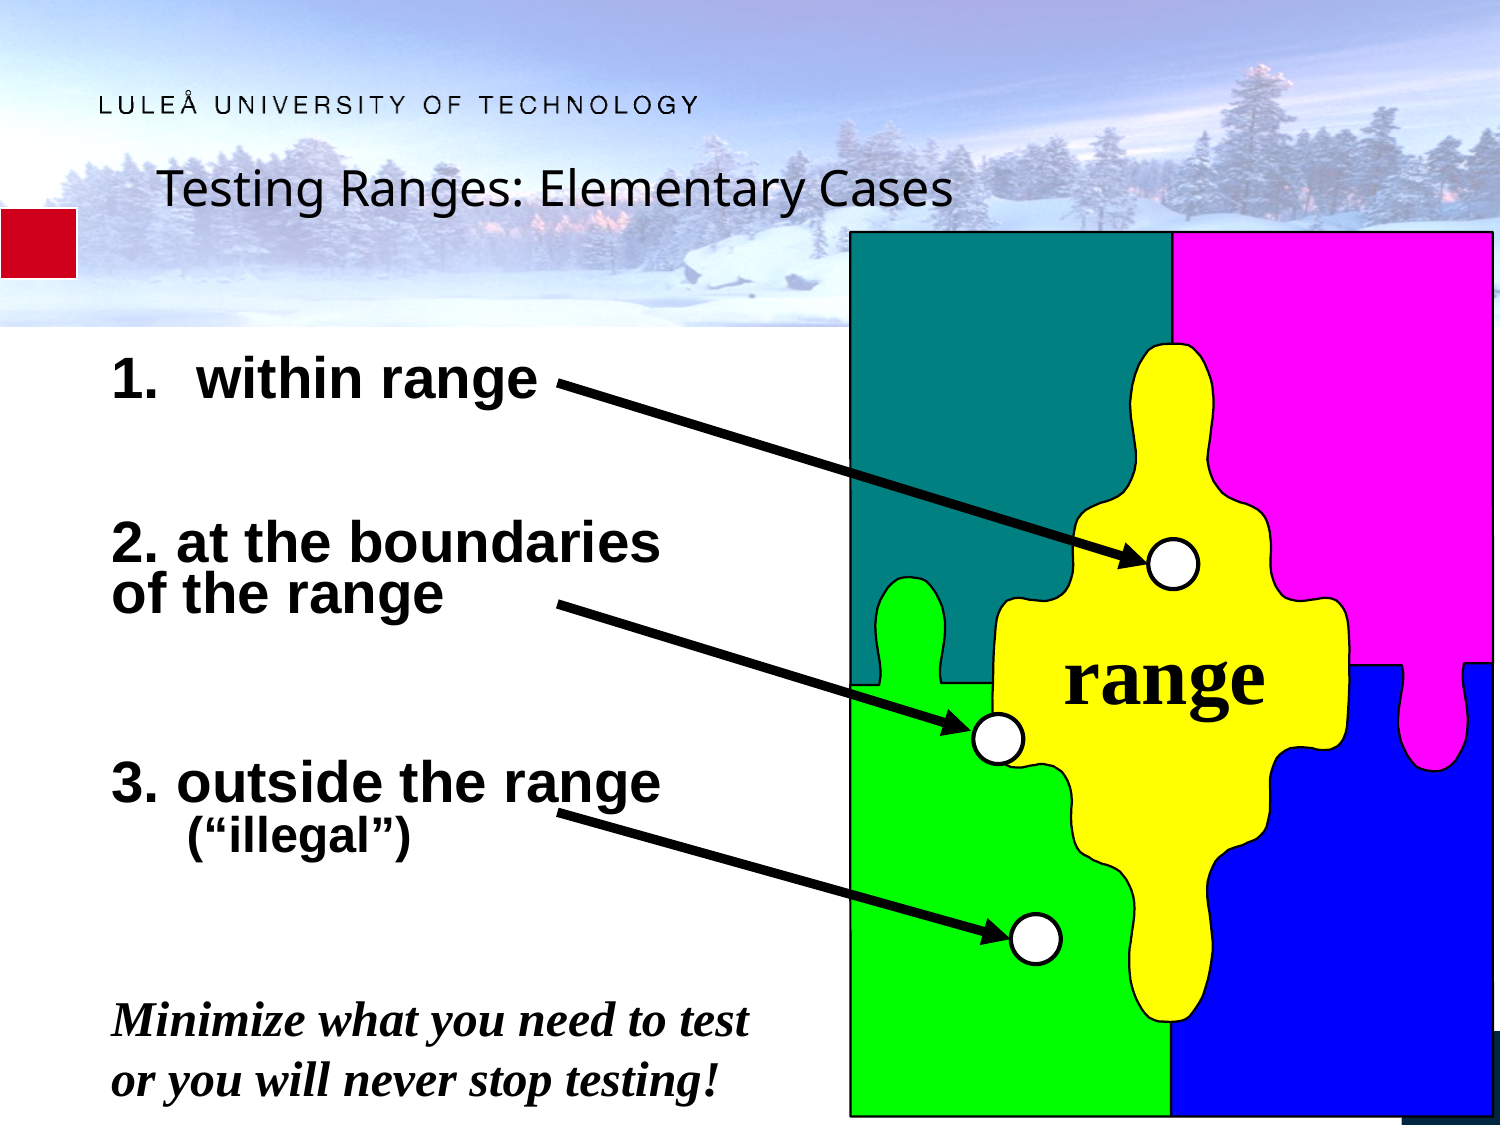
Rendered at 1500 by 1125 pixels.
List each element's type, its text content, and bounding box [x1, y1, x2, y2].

text_box Minimize what you need to test or you will never stop testing! [96, 978, 765, 1114]
title Testing Ranges: Elementary Cases [141, 101, 1442, 271]
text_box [848, 226, 1499, 1125]
picture [100, 90, 697, 114]
list within range 2. at the boundaries of the range 3. outside the range (“illegal”) [96, 332, 842, 1096]
